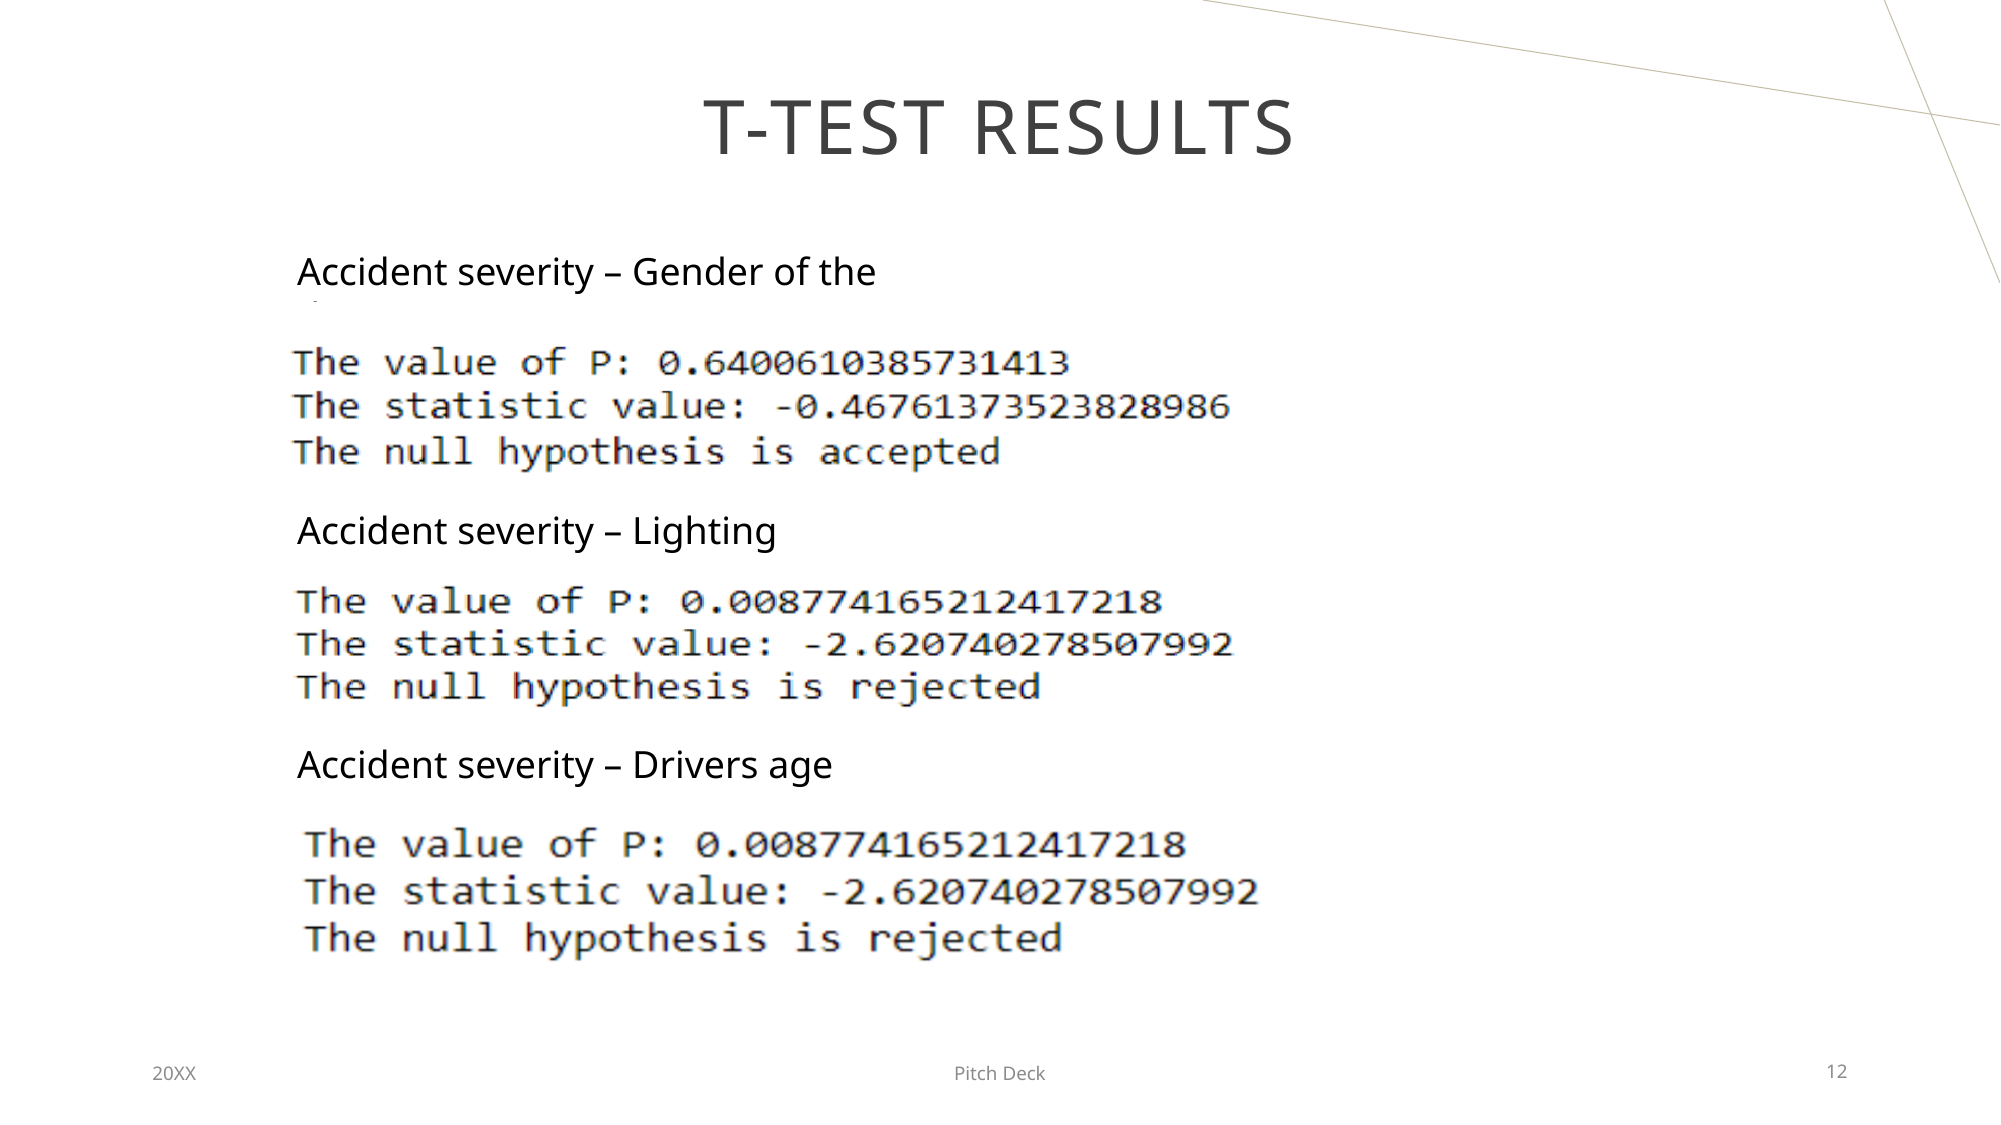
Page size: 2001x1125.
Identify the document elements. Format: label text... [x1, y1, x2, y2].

picture [255, 302, 1274, 495]
text_box Accident severity – Drivers age [282, 734, 974, 793]
text_box Accident severity – Lighting conditions [282, 499, 974, 560]
slide_number 12 [1412, 1042, 1863, 1103]
slide_number 20XX [137, 1042, 588, 1103]
footer Pitch Deck [662, 1042, 1338, 1103]
text_box T-test results [309, 71, 1691, 189]
text_box Accident severity – Gender of the driver [282, 240, 974, 302]
picture [282, 807, 1274, 982]
picture [262, 560, 1274, 734]
